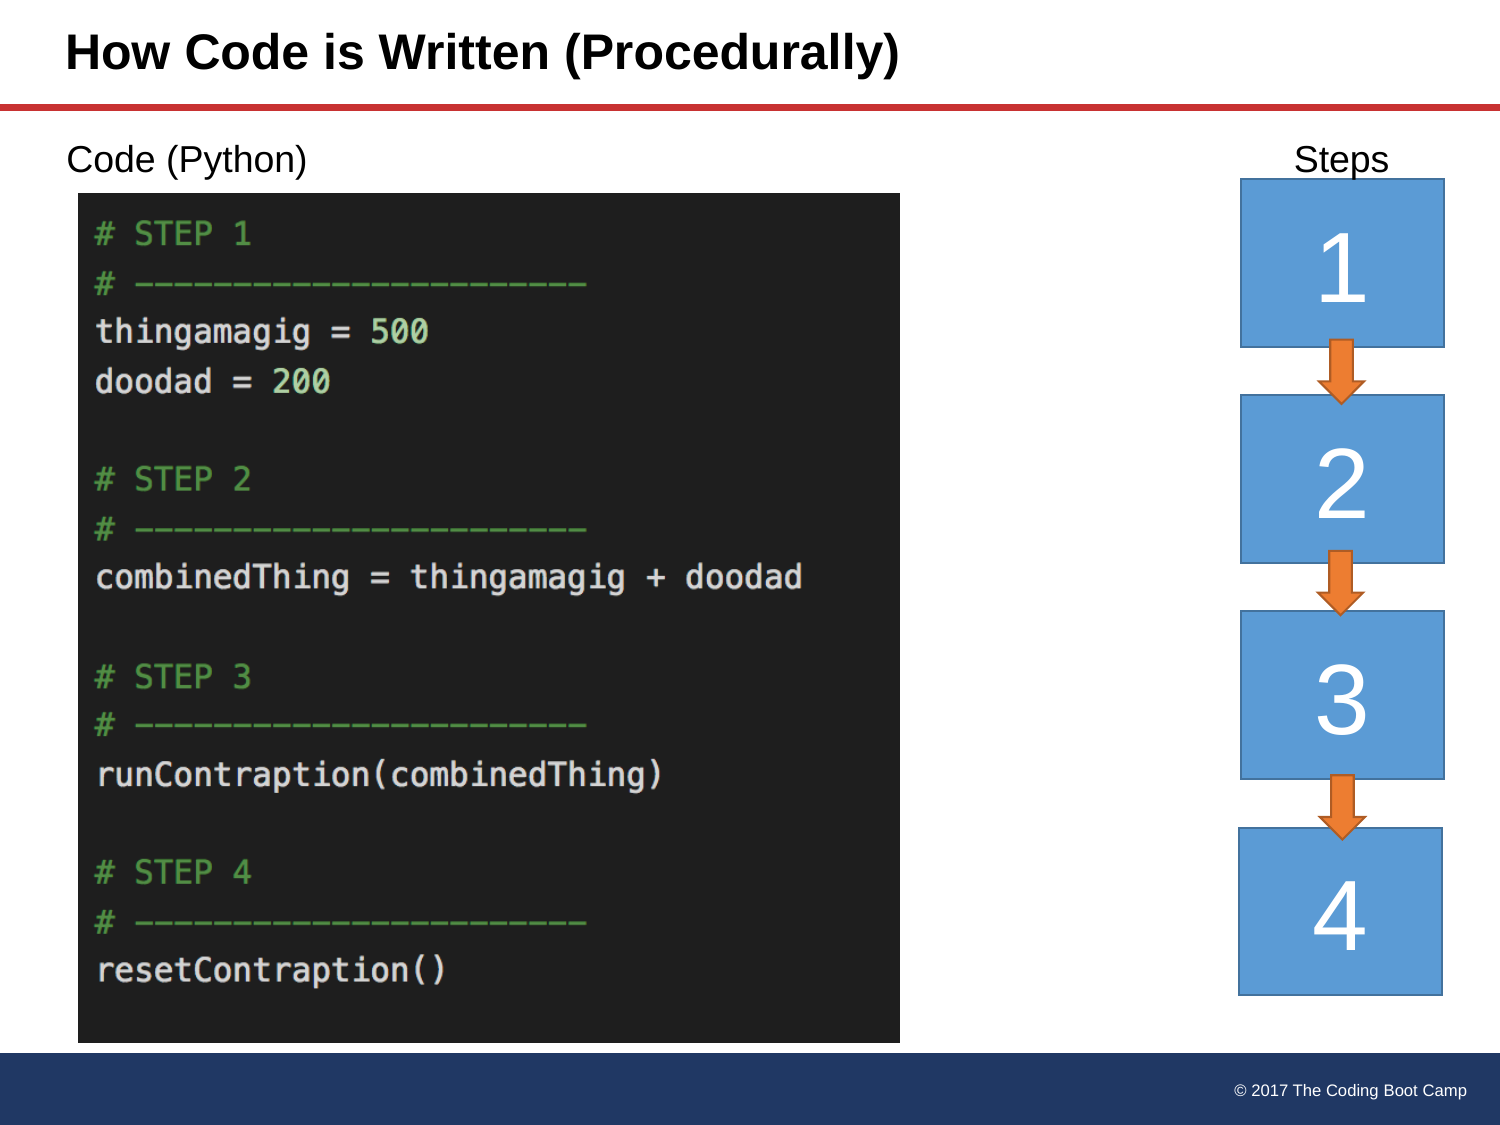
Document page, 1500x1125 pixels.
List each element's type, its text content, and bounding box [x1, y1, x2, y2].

text_box 1 [1299, 194, 1385, 330]
text_box 3 [1299, 627, 1385, 762]
picture [77, 193, 900, 1043]
text_box [1316, 338, 1367, 406]
text_box [1240, 394, 1445, 564]
text_box [1238, 827, 1443, 996]
text_box [1240, 610, 1445, 780]
text_box [1315, 549, 1366, 617]
text_box 4 [1297, 843, 1384, 978]
text_box Steps [1279, 127, 1405, 188]
text_box Code (Python) [51, 127, 323, 188]
text_box 2 [1299, 410, 1385, 546]
text_box [1317, 774, 1368, 842]
title How Code is Written (Procedurally) [50, 0, 1425, 108]
text_box [1240, 178, 1445, 348]
